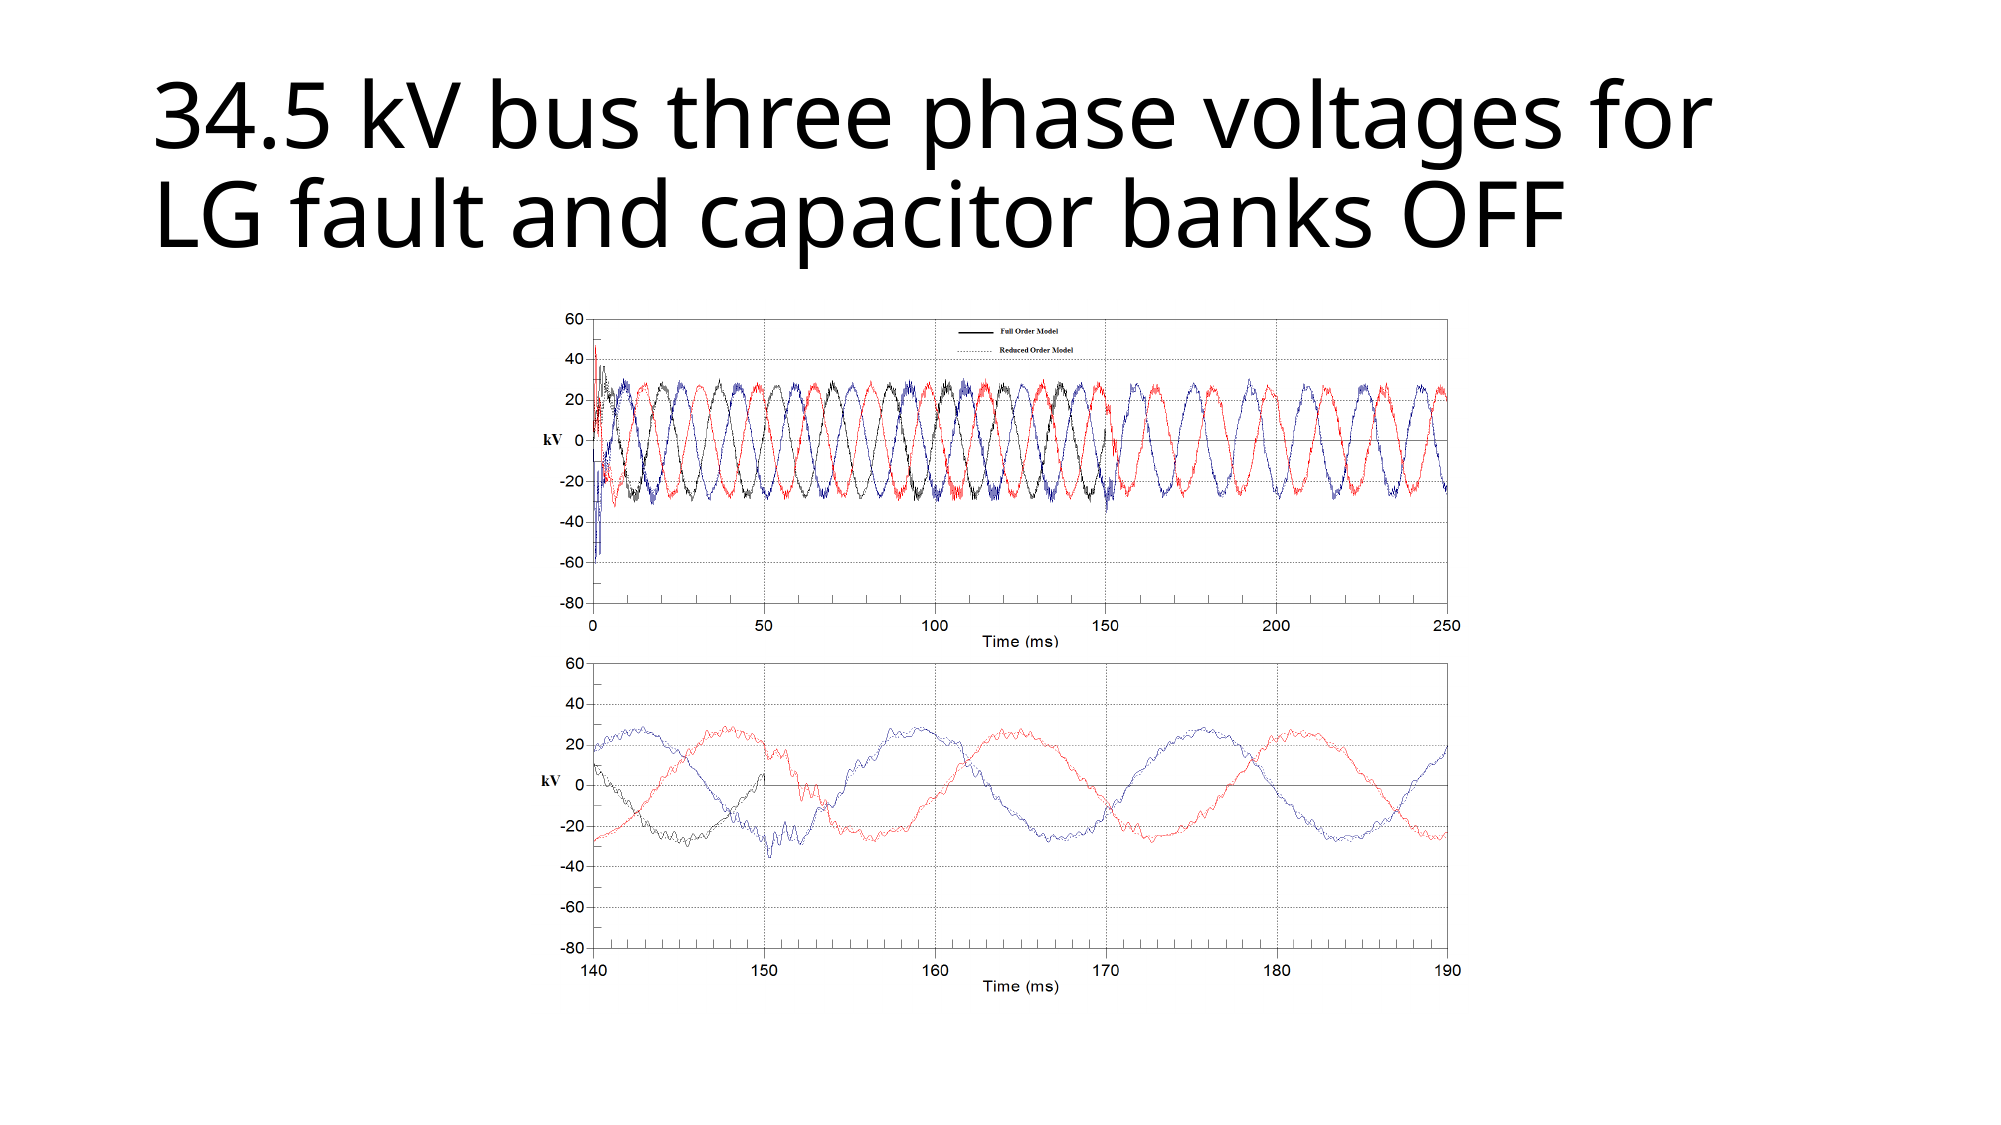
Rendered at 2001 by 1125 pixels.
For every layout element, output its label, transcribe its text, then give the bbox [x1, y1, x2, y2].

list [531, 299, 1469, 1014]
title 34.5 kV bus three phase voltages for LG fault and capacitor banks OFF [137, 59, 1863, 278]
